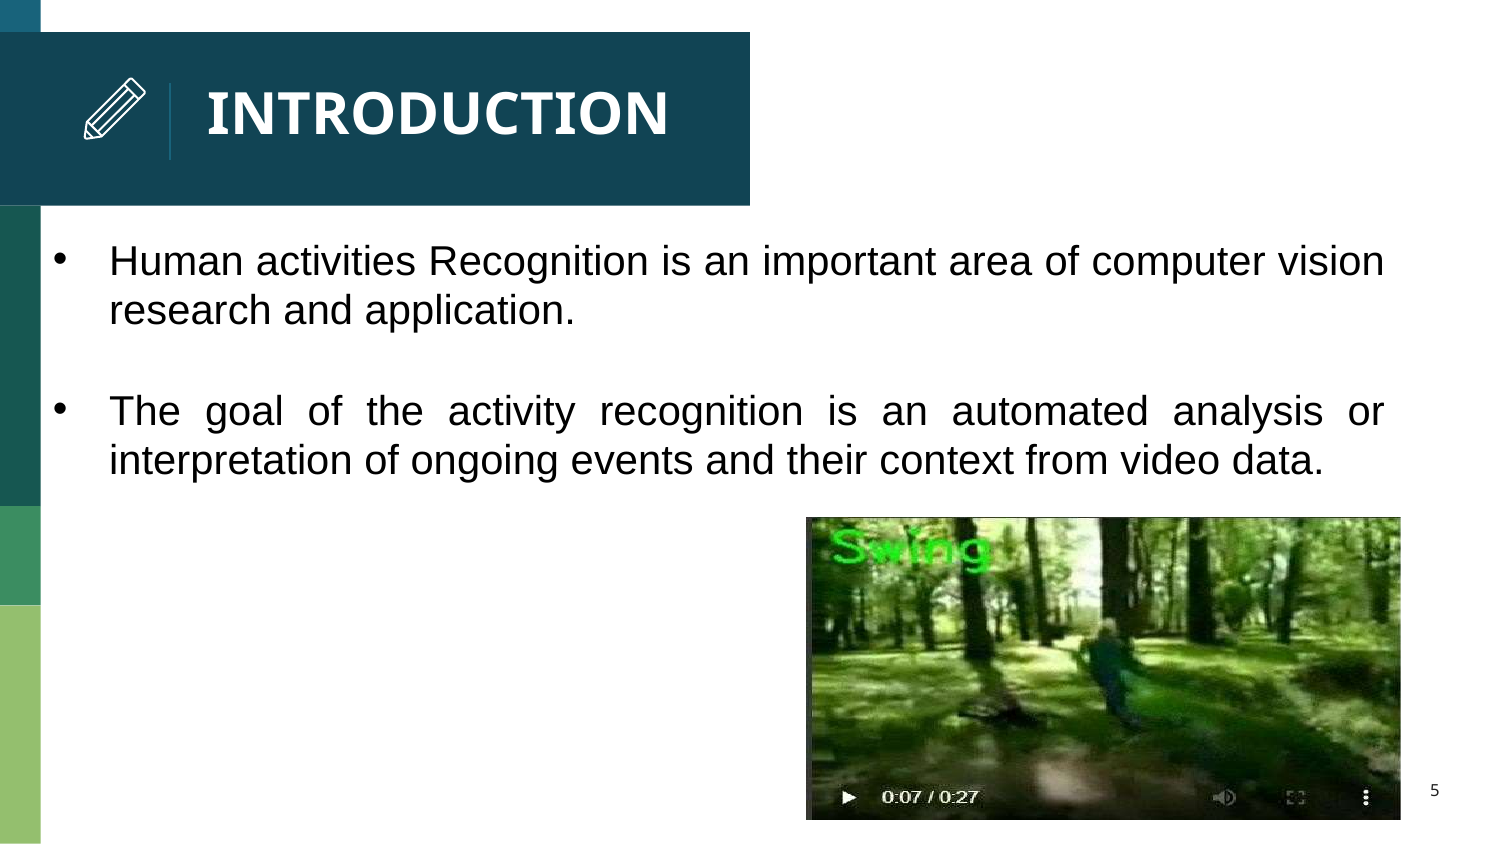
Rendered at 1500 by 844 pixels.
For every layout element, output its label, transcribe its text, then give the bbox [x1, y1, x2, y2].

picture [805, 517, 1401, 821]
text_box Human activities Recognition is an important area of computer vision research and application. The goal of the activity recognition is an automated analysis or interpretation of ongoing events and their context from video data. [37, 168, 1401, 499]
title INTRODUCTION [192, 26, 720, 168]
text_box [84, 78, 146, 139]
slide_number 5 [1389, 764, 1480, 830]
